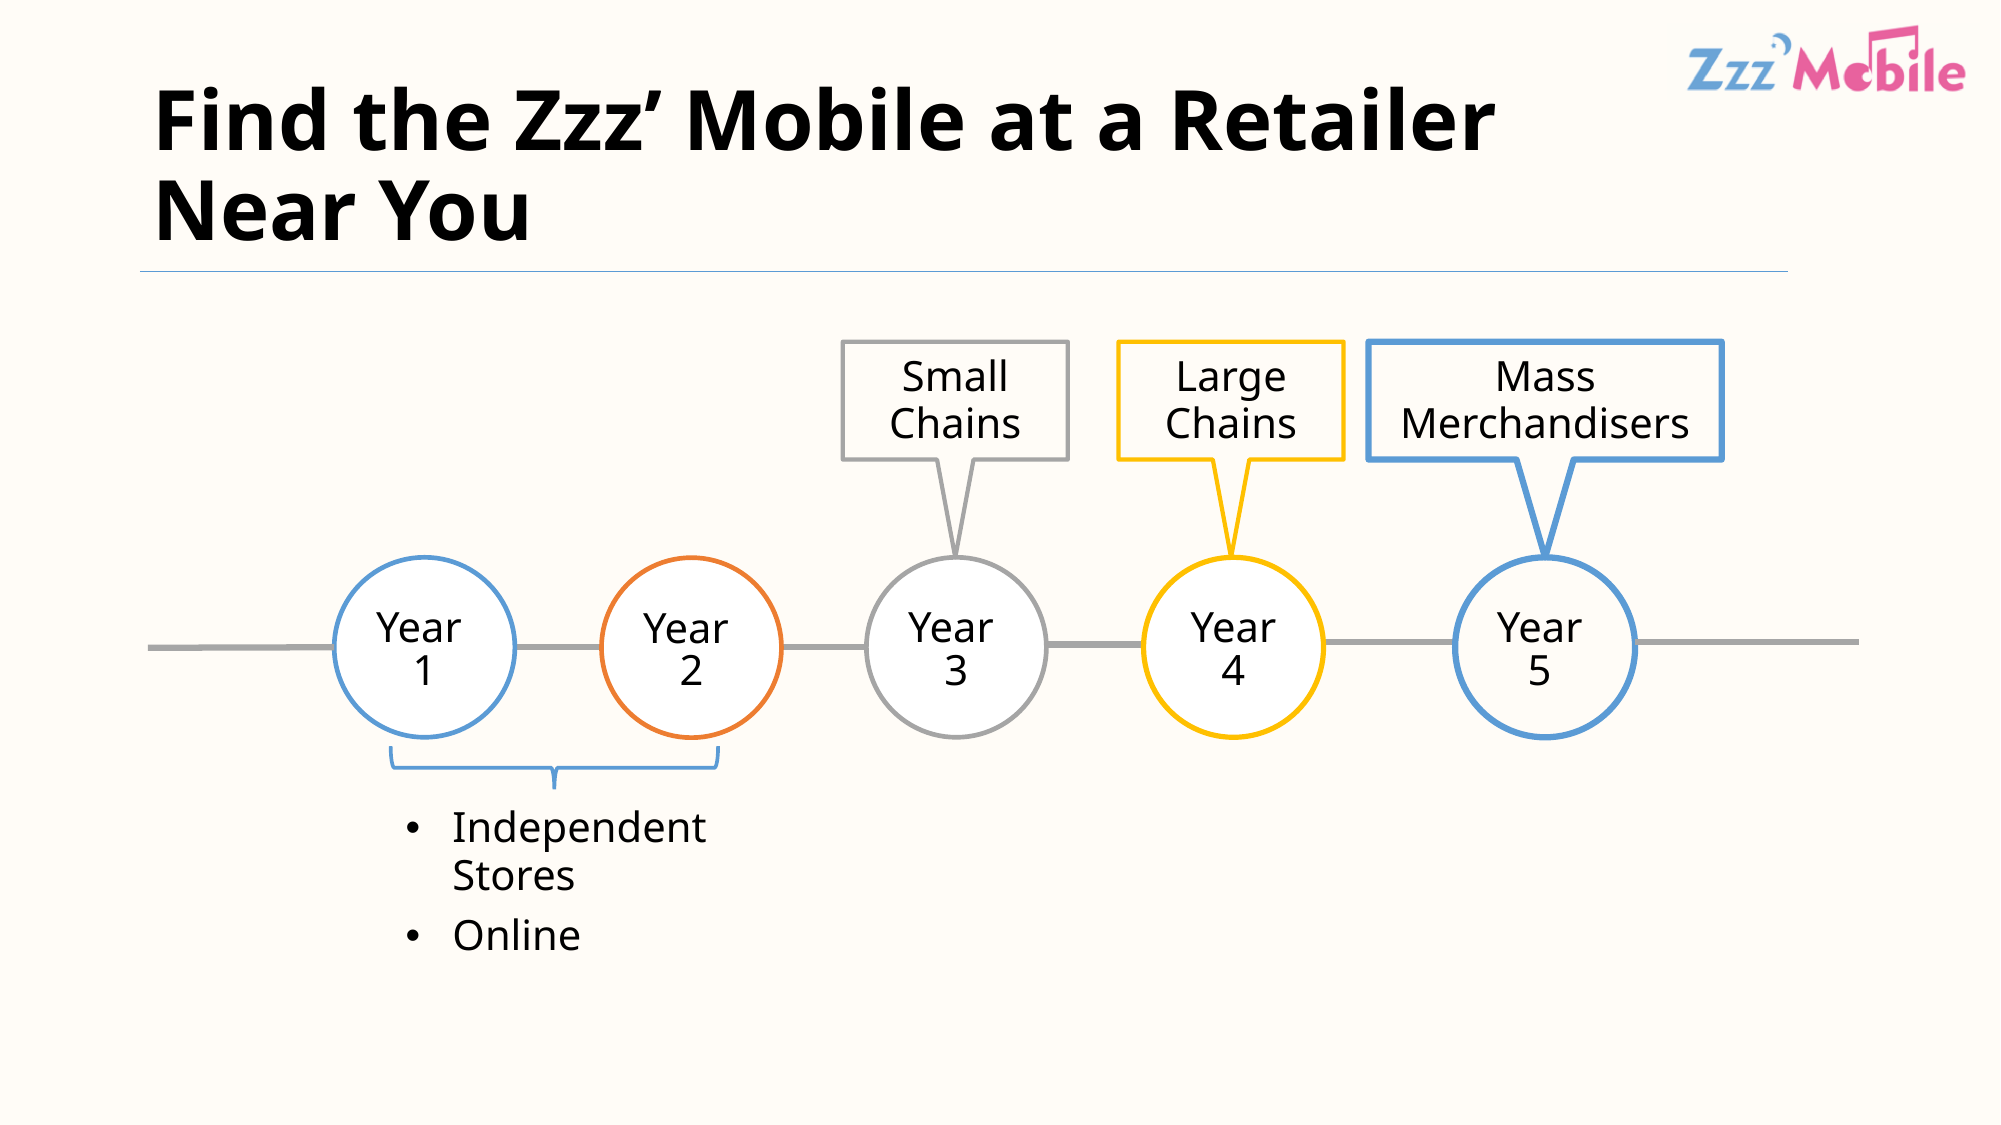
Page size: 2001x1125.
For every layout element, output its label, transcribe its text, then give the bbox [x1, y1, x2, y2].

text_box Small Chains [842, 341, 1068, 558]
text_box Year 3 [866, 557, 1047, 738]
title Find the Zzz’ Mobile at a Retailer Near You [137, 59, 1863, 278]
text_box Year 1 [334, 557, 515, 738]
text_box Independent Stores Online [390, 797, 782, 968]
picture [1666, 23, 1980, 100]
text_box Large Chains [1118, 341, 1344, 558]
text_box Year 4 [1143, 557, 1324, 738]
text_box [390, 746, 719, 790]
text_box Year 2 [601, 557, 782, 738]
text_box Year 5 [1455, 557, 1636, 738]
text_box Mass Merchandisers [1368, 341, 1722, 558]
